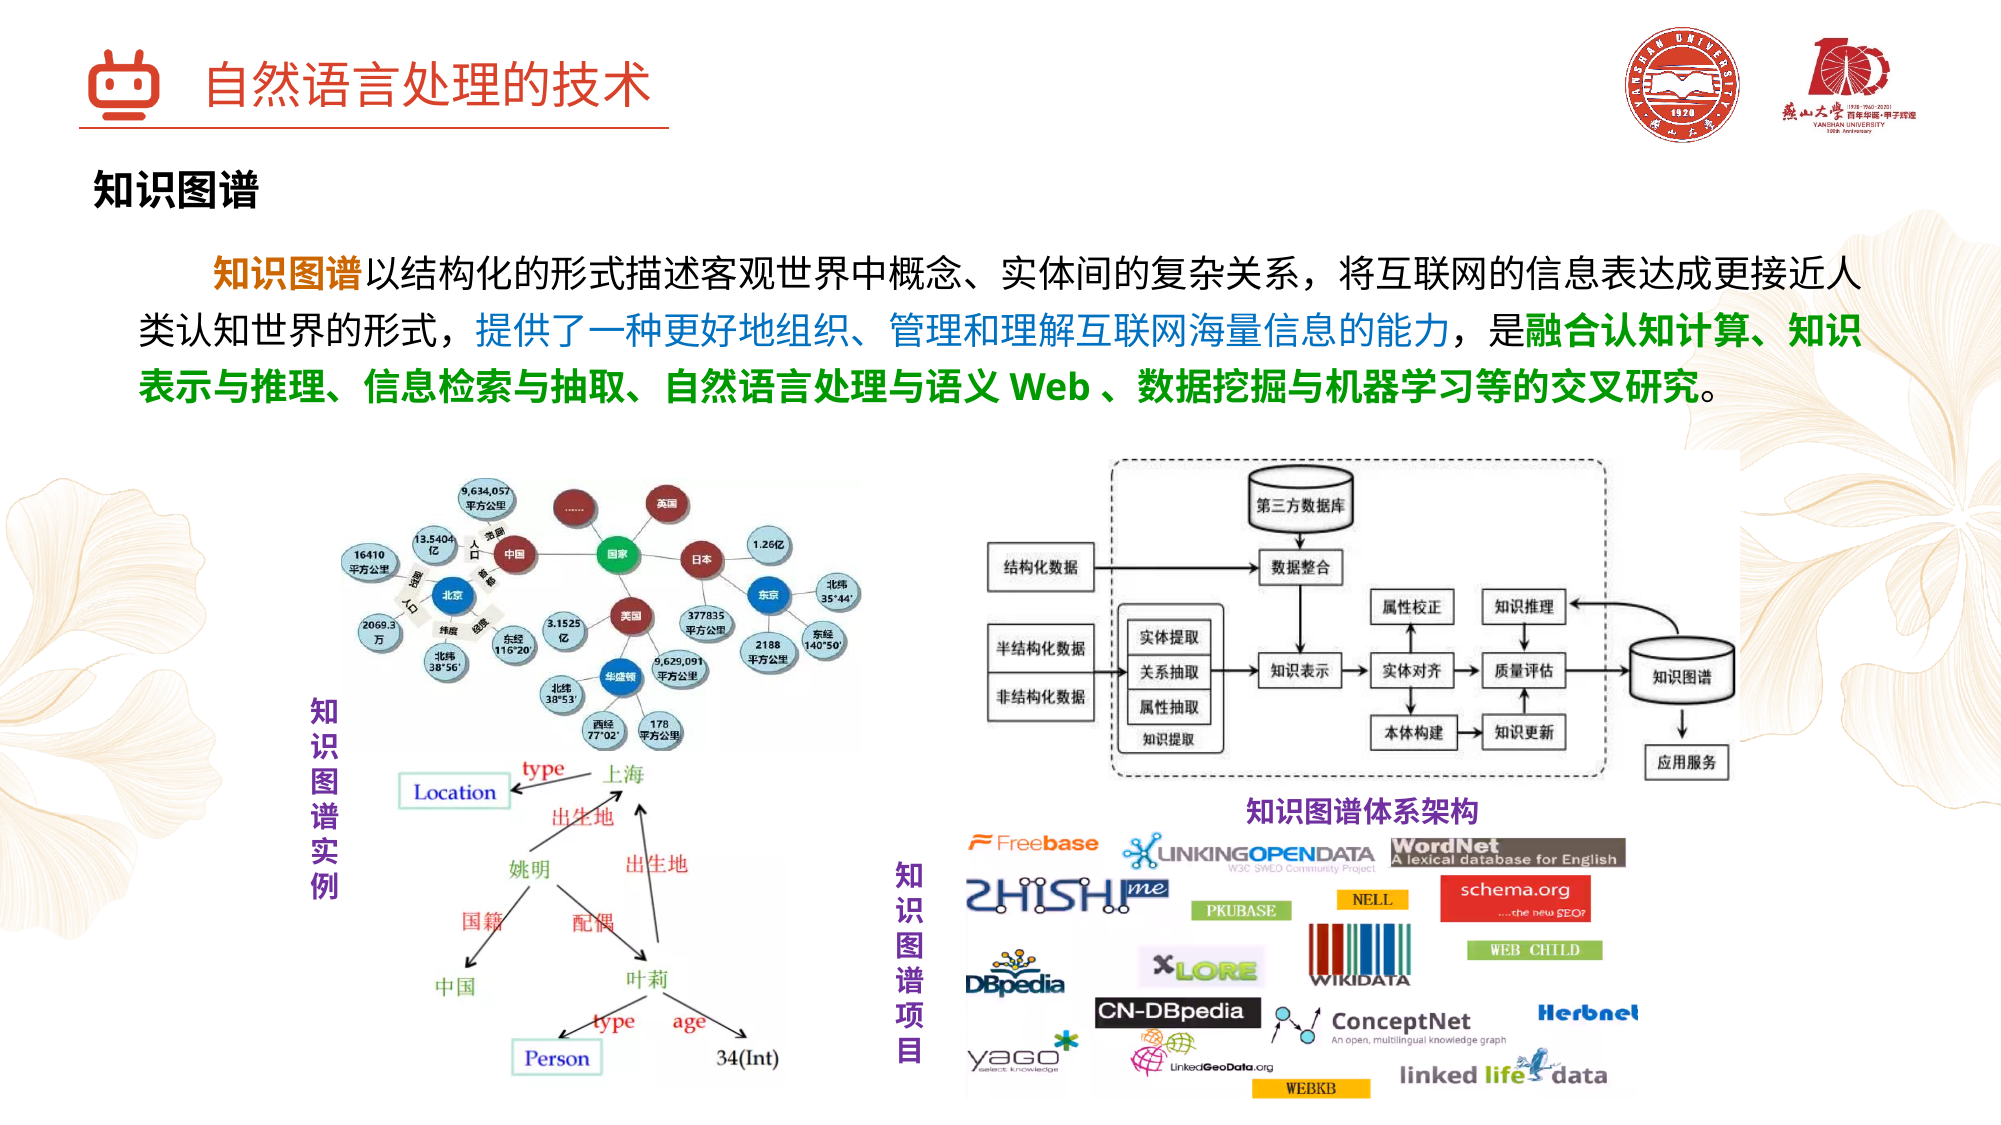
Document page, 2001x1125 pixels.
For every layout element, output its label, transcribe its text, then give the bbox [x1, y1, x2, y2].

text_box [880, 826, 1641, 1099]
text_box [980, 450, 1740, 836]
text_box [295, 472, 866, 1086]
text_box 知识图谱以结构化的形式描述客观世界中概念、实体间的复杂关系，将互联网的信息表达成更接近人类认知世界的形式，提供了一种更好地组织、管理和理解互联网海量信息的能力，是融合认知计算、知识表示与推理、信息检索与抽取、自然语言处理与语义Web、数据挖掘与机器学习等的交叉研究。 [123, 231, 1529, 416]
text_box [1624, 22, 1939, 147]
picture [1529, 188, 2001, 855]
picture [0, 354, 308, 1012]
picture [78, 39, 169, 127]
text_box 自然语言处理的技术 [187, 46, 667, 121]
text_box 知识图谱 [78, 156, 596, 221]
